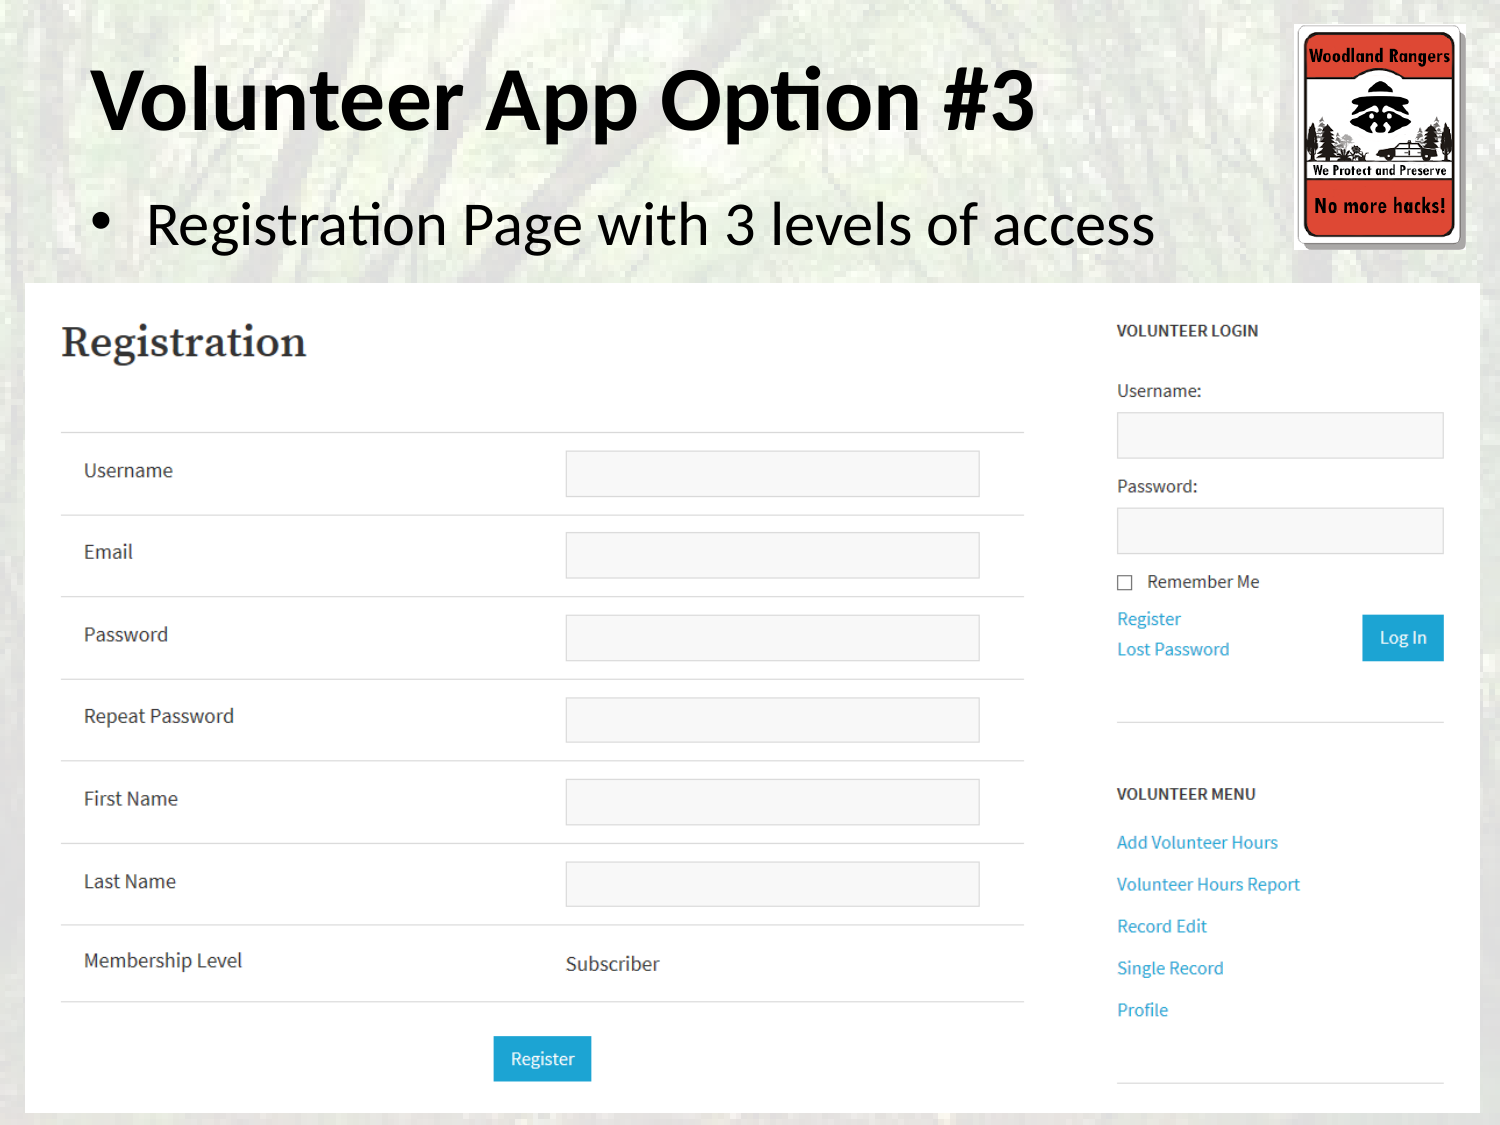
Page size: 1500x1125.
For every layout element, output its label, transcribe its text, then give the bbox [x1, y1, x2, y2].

title Volunteer App Option #3 [75, 12, 1350, 174]
list Registration Page with 3 levels of access [75, 174, 1413, 281]
picture [1350, 24, 1466, 250]
picture [24, 283, 1480, 1113]
